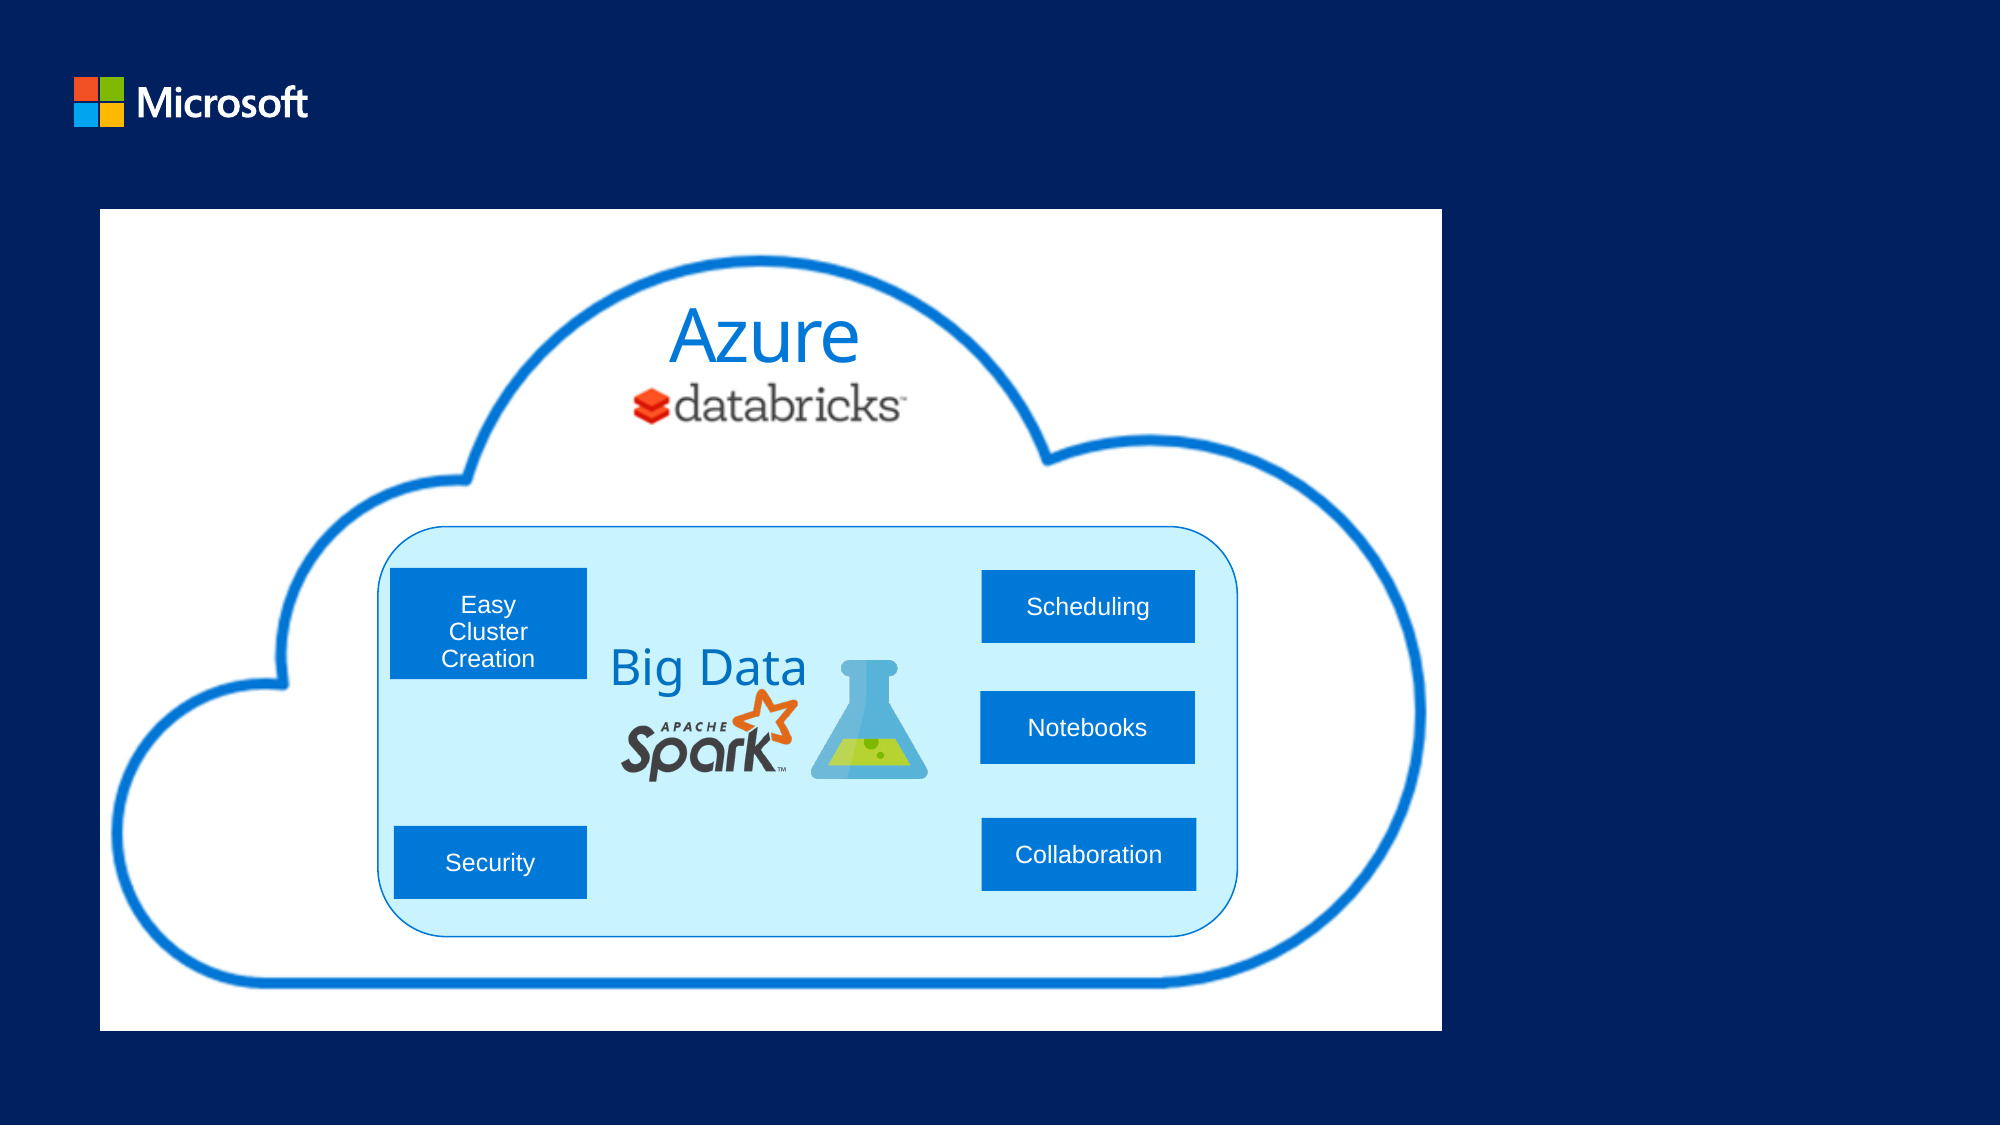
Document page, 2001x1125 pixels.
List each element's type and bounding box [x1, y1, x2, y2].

picture [100, 209, 1442, 1031]
